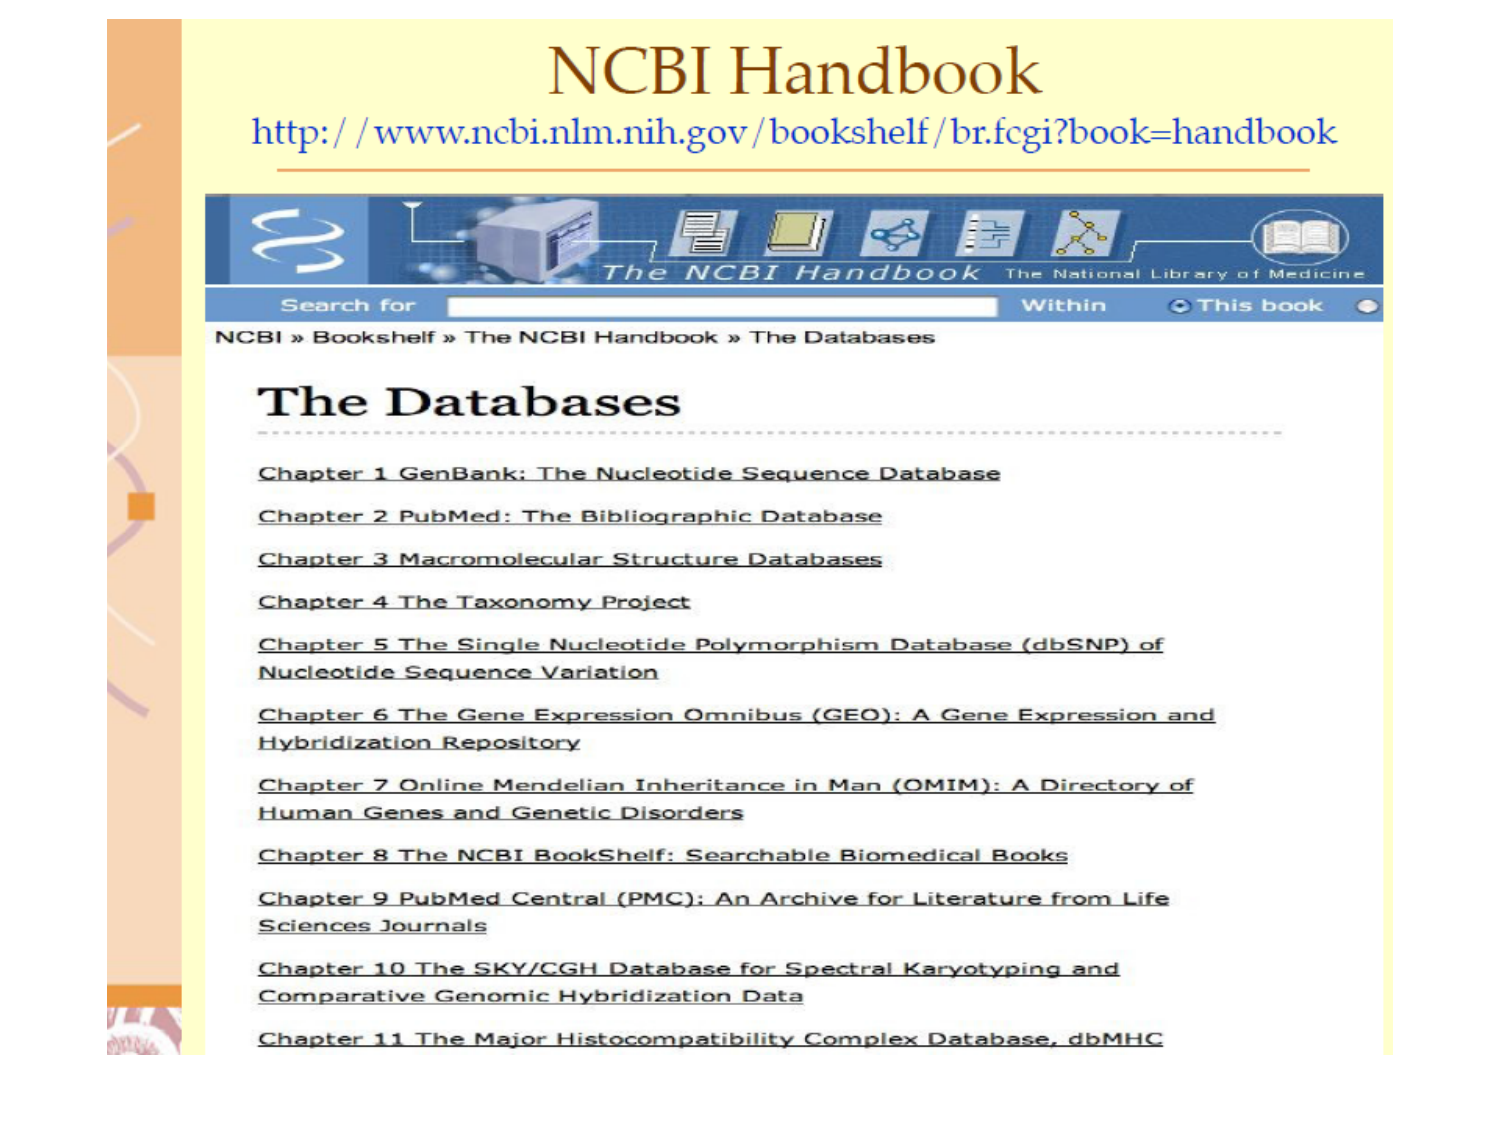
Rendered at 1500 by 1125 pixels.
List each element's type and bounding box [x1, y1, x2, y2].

picture [106, 18, 1394, 1056]
